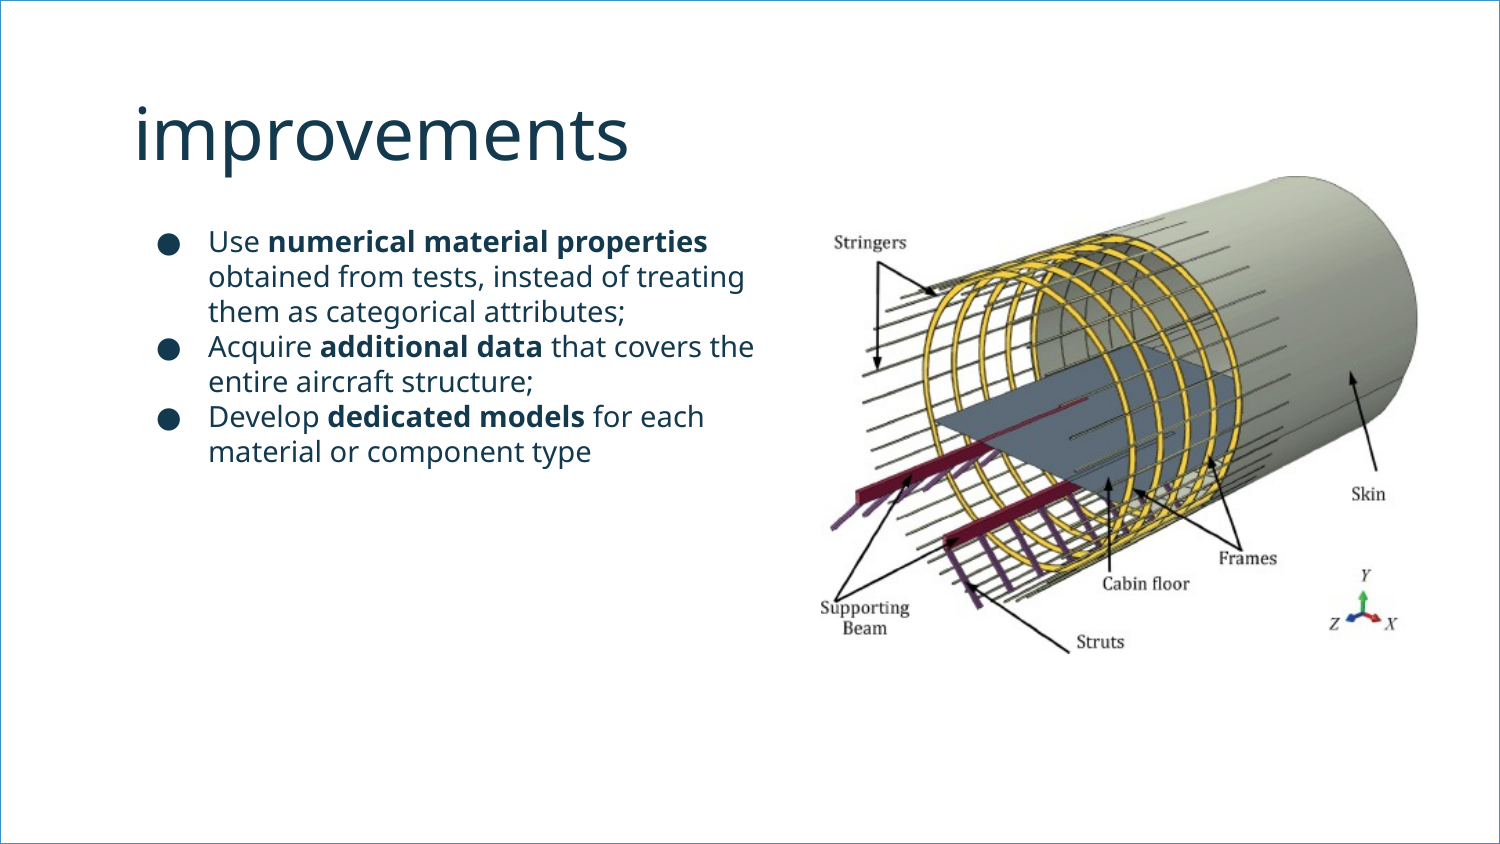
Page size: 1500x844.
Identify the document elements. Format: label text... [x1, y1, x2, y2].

picture [821, 176, 1419, 654]
subtitle Use numerical material properties obtained from tests, instead of treating them as categorical attributes; Acquire additional data that covers the entire aircraft structure; Develop dedicated models for each material or component type [118, 208, 816, 622]
title improvements [118, 72, 1382, 167]
text_box [0, 0, 1500, 844]
